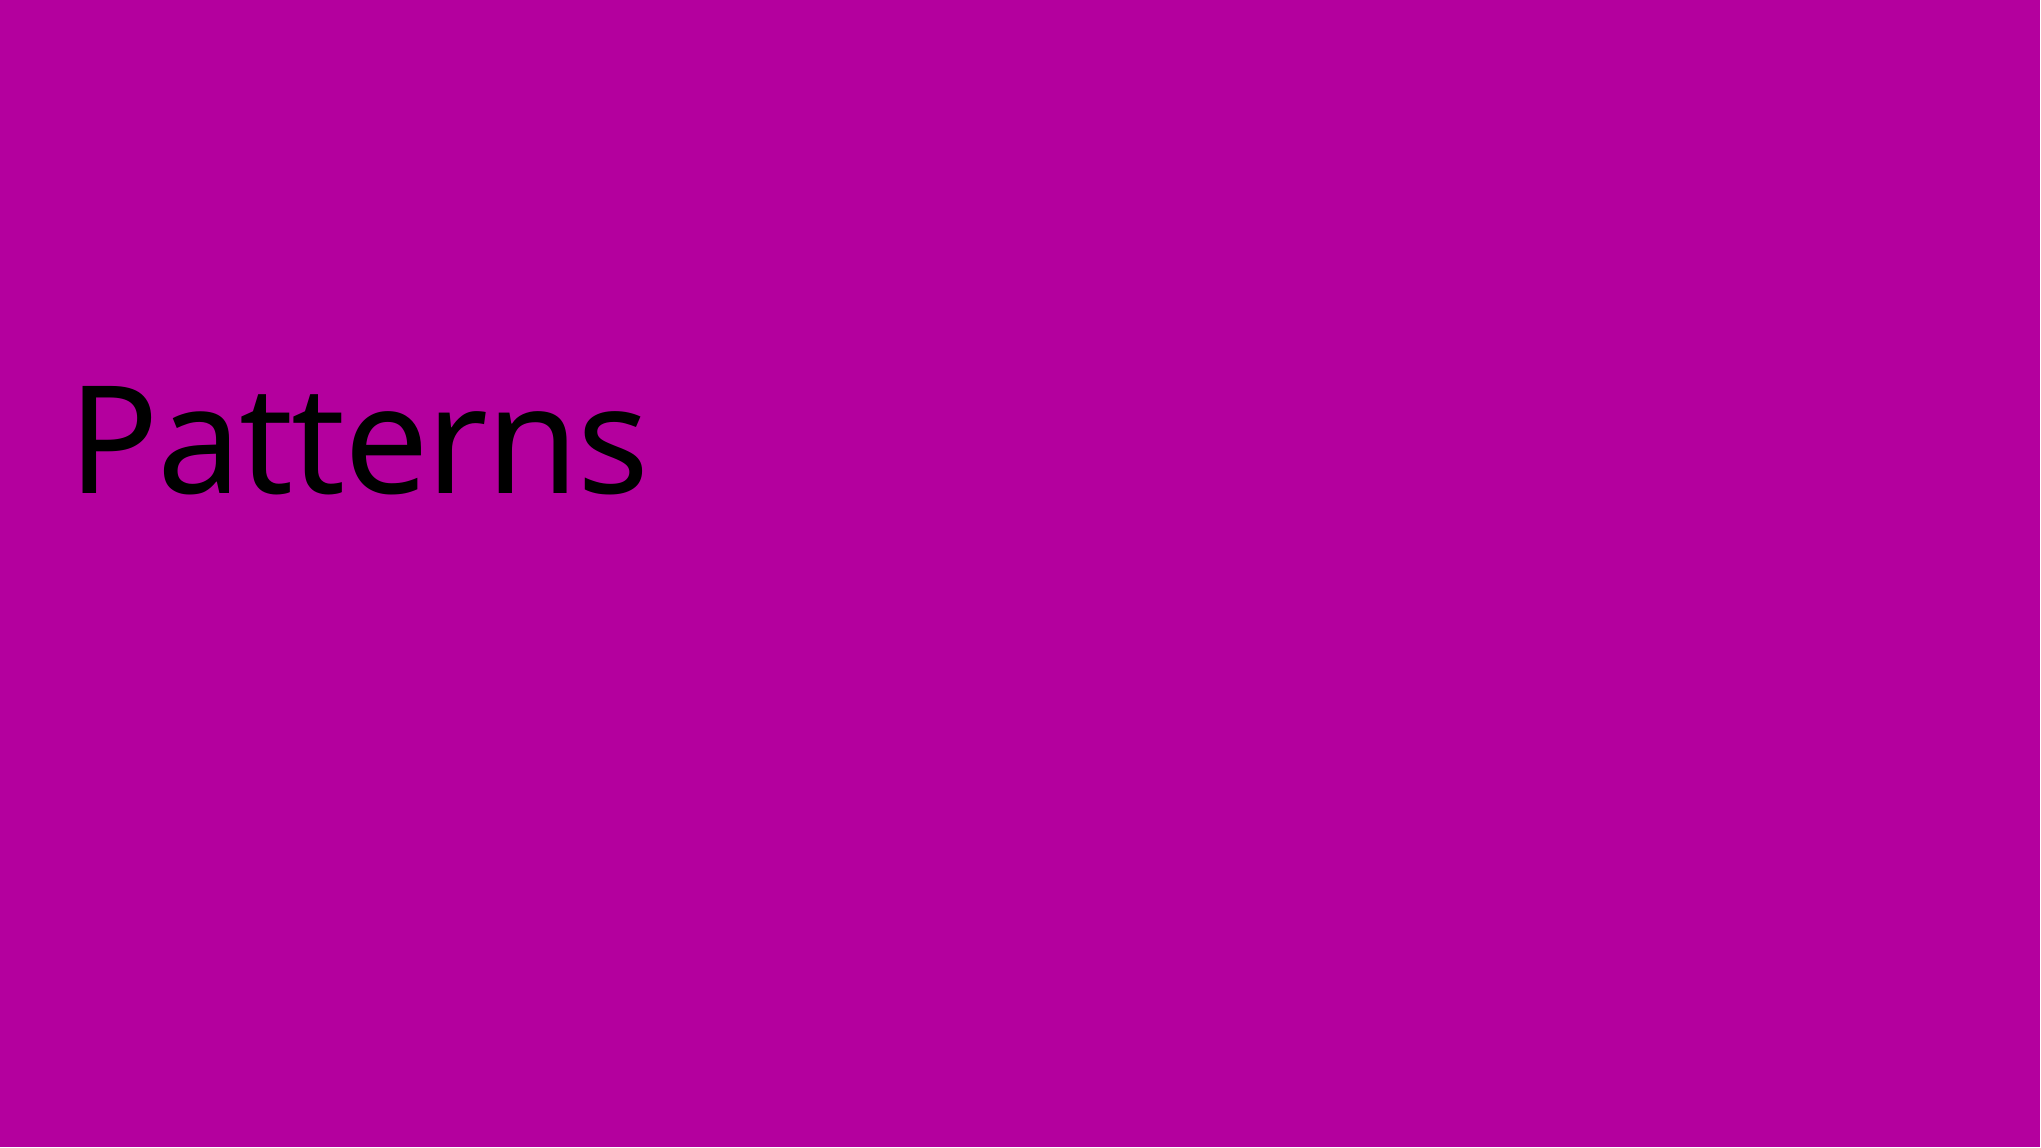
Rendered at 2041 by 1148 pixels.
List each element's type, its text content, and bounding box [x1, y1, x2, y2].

title Patterns [45, 348, 1996, 543]
